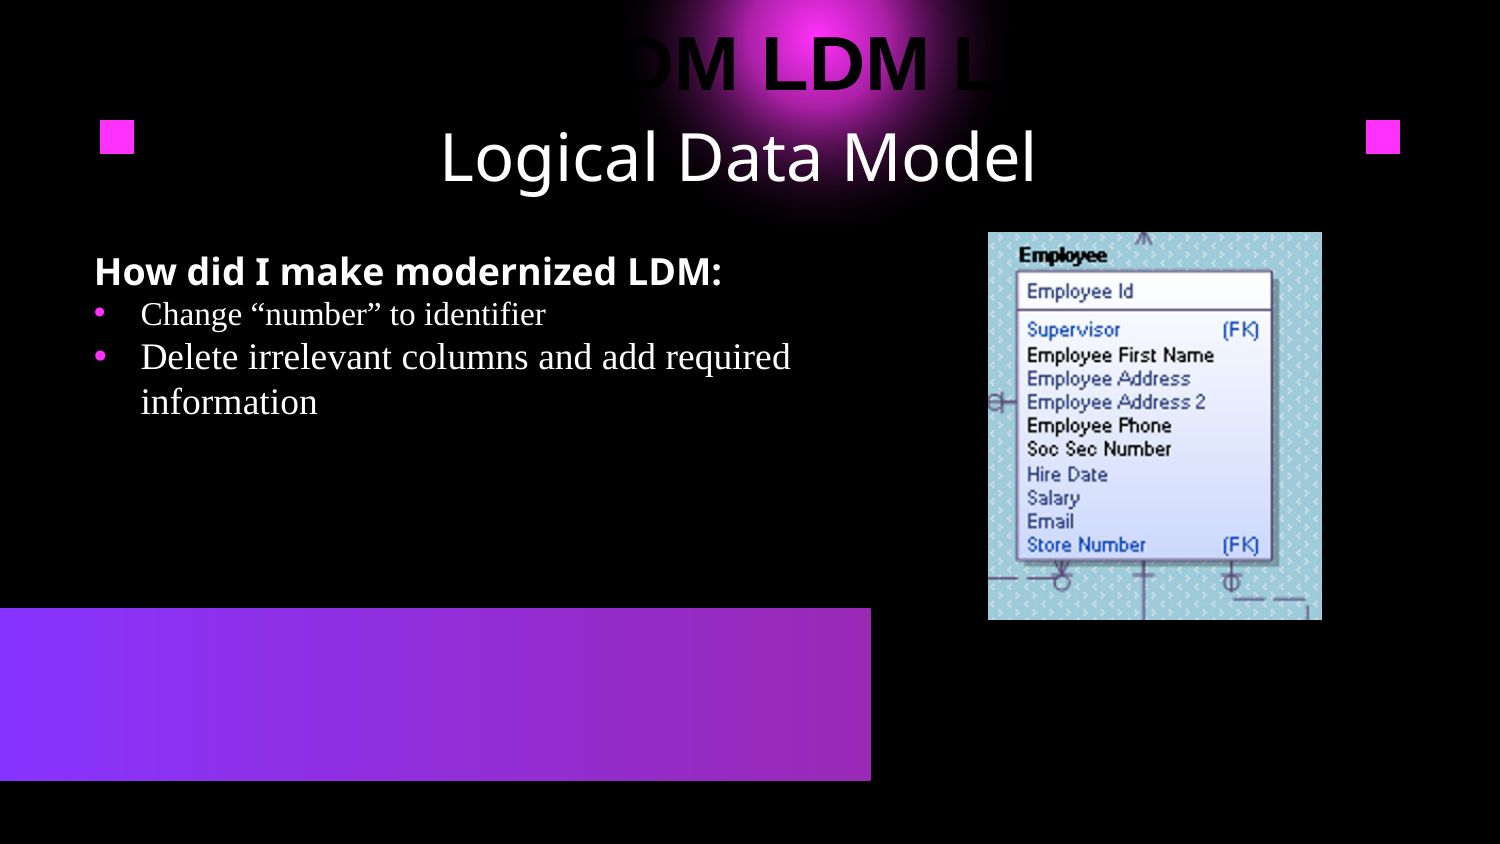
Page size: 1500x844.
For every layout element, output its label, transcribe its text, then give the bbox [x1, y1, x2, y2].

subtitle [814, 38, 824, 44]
title Logical Data Model [105, 99, 1372, 194]
subtitle How did I make modernized LDM: Change “number” to identifier Delete irrelevant columns and add required information [78, 232, 898, 709]
picture [988, 232, 1322, 620]
